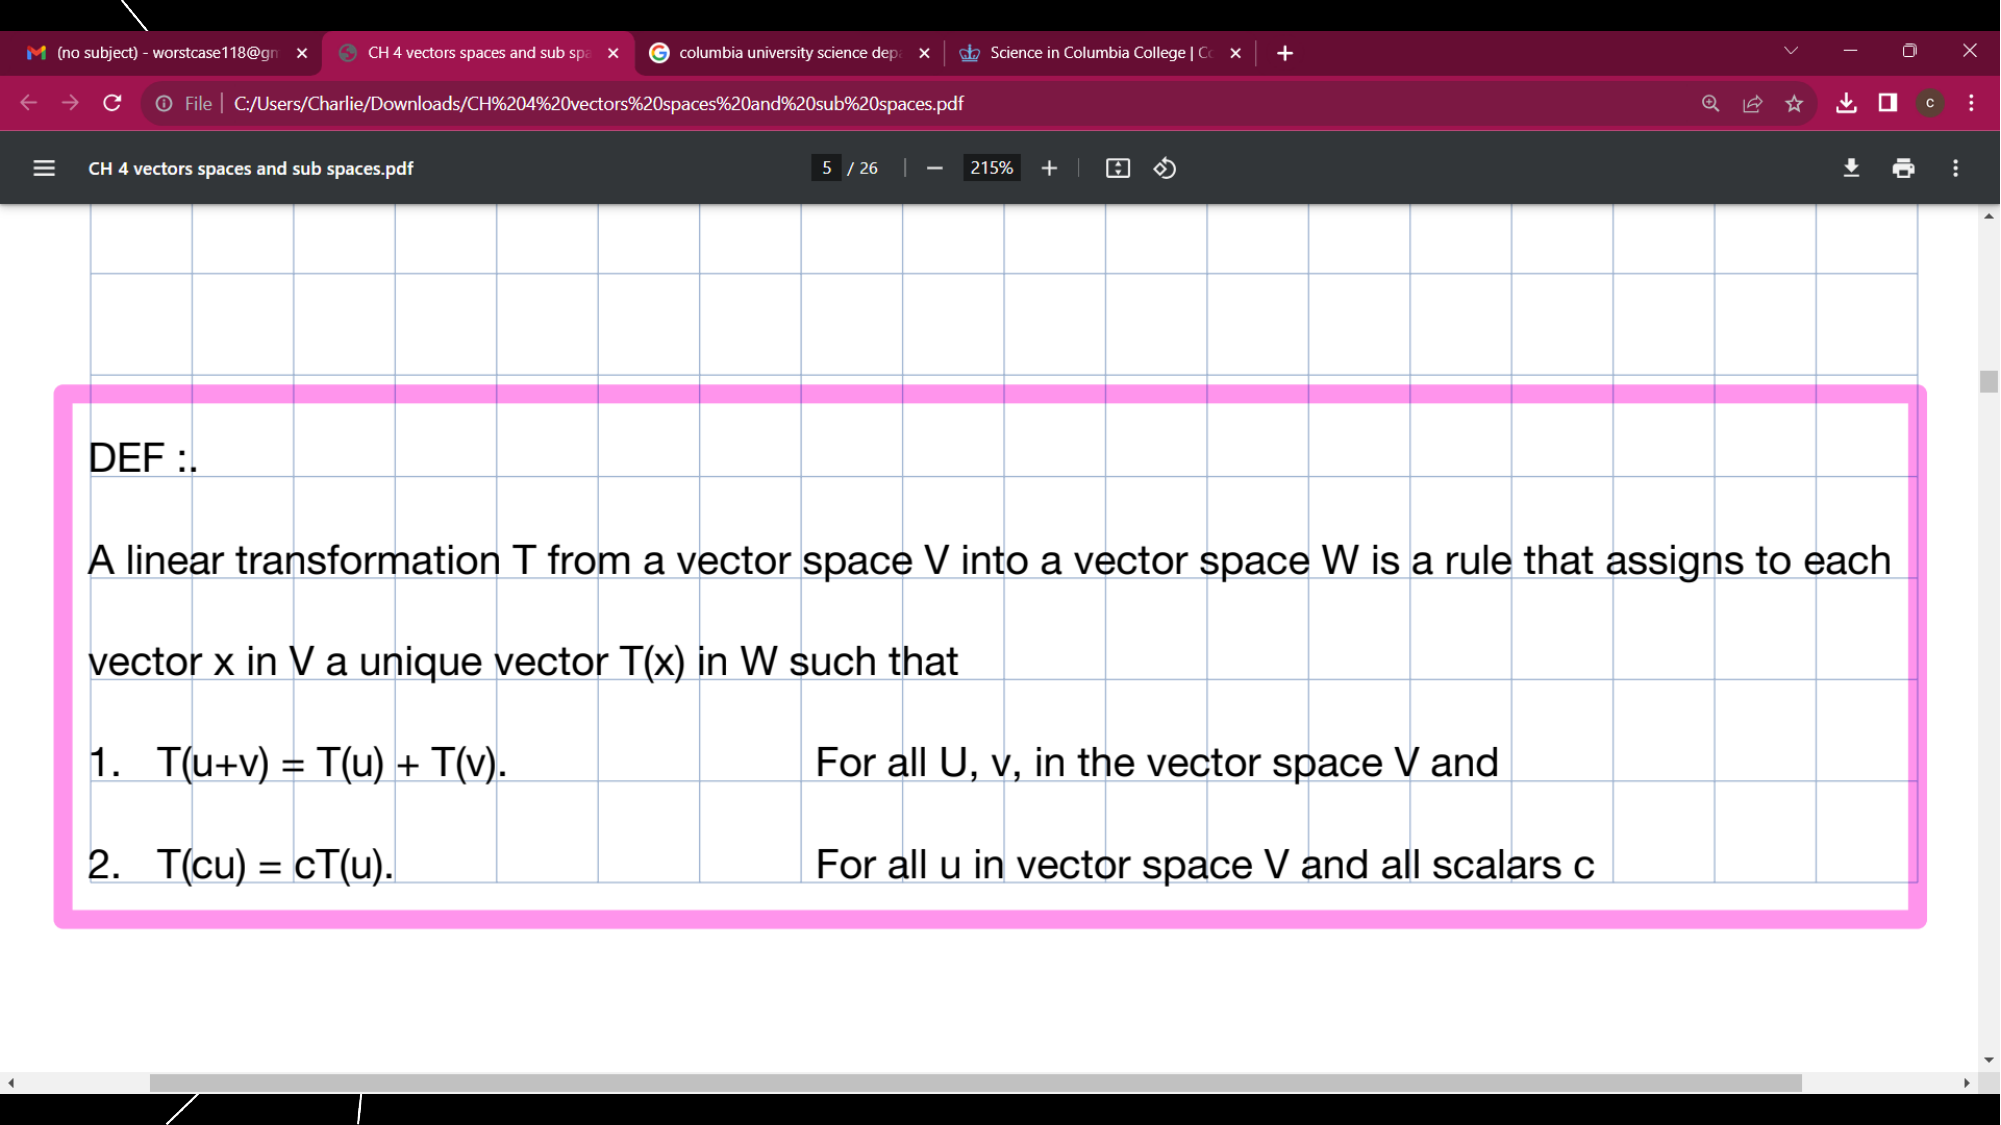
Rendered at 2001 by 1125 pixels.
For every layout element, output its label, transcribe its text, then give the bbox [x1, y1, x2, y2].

slide_number 15 [1571, 1094, 1863, 1103]
picture [0, 0, 2000, 1125]
slide_number 20XX [699, 1094, 992, 1103]
footer PRESENTATION TITLE [1062, 1094, 1500, 1103]
